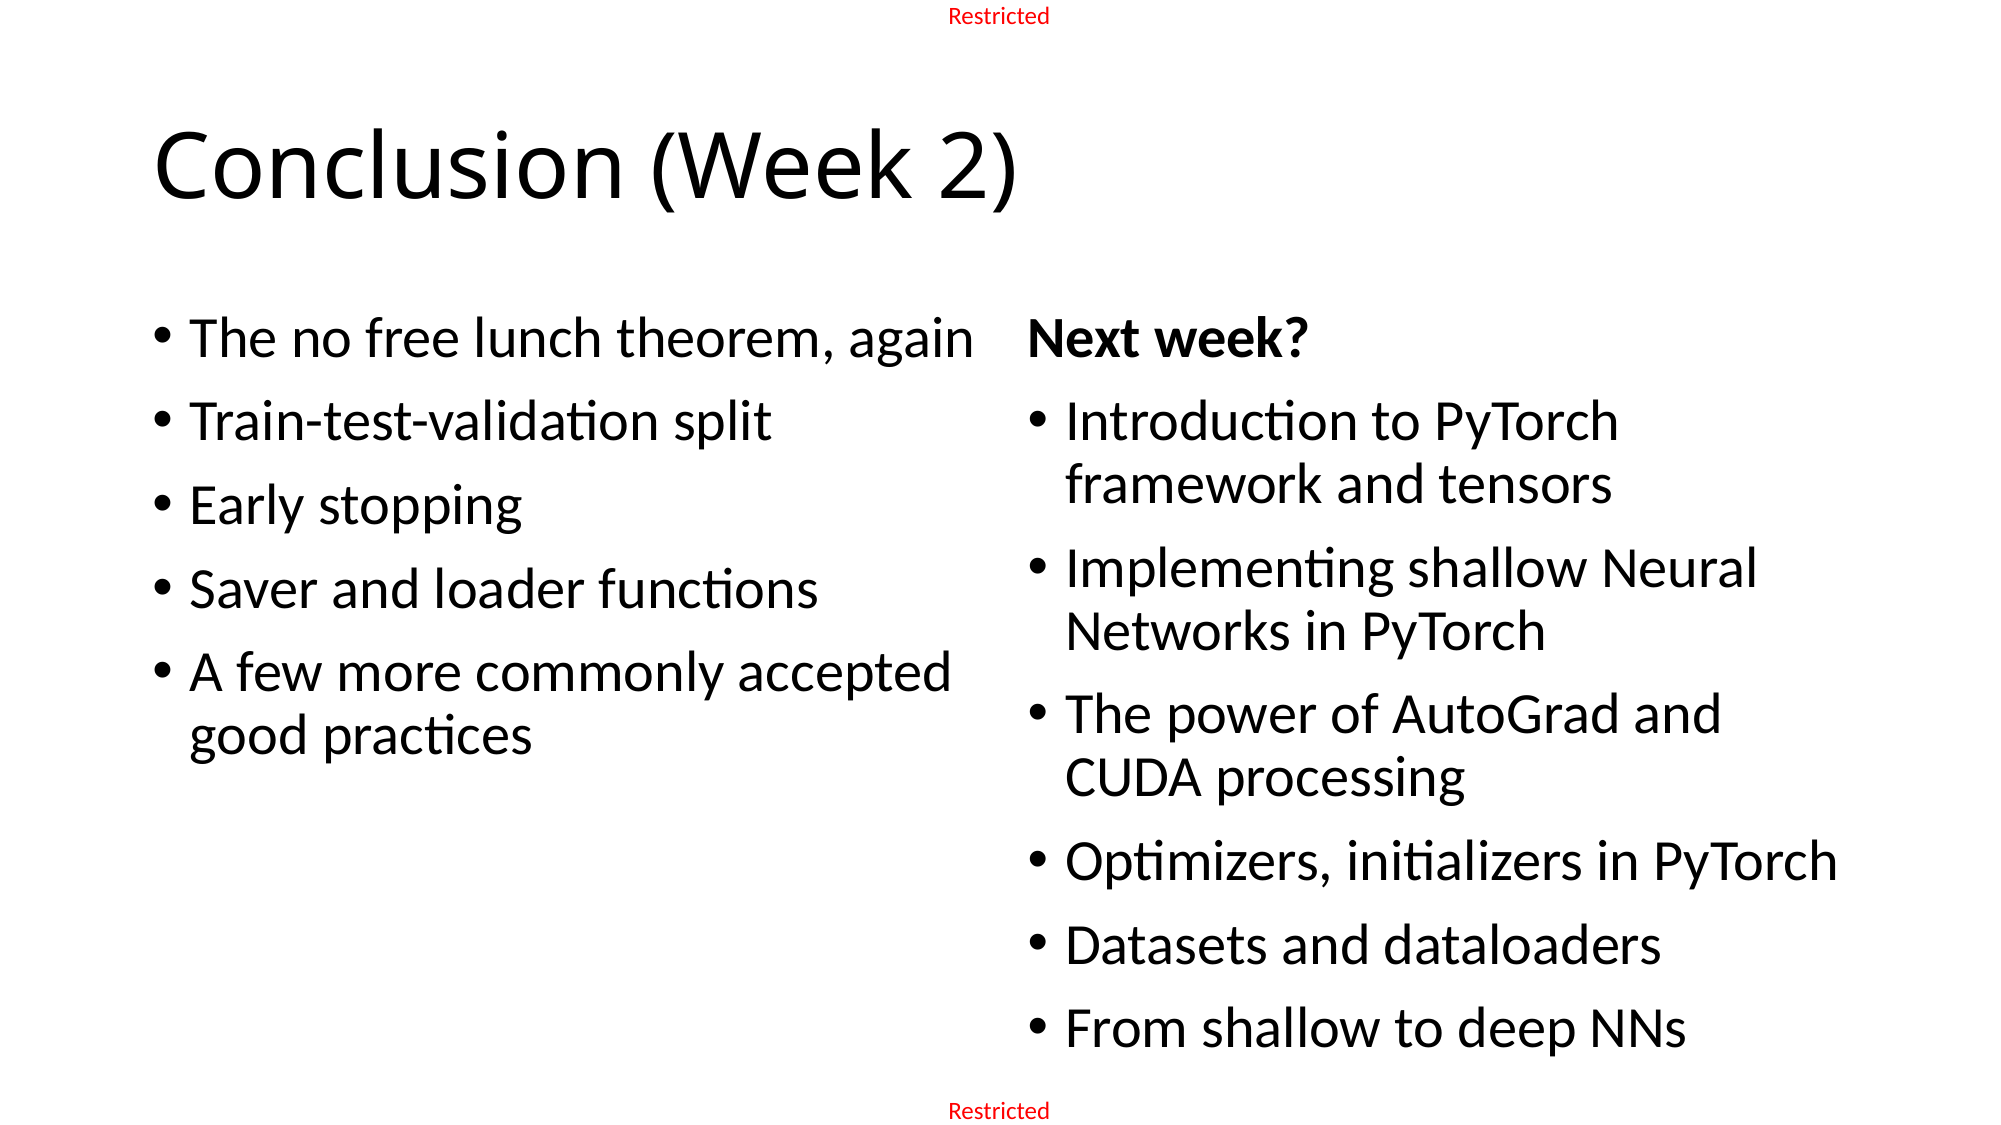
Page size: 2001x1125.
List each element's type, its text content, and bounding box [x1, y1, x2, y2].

title Conclusion (Week 2) [137, 59, 1863, 278]
list Next week? Introduction to PyTorch framework and tensors Implementing shallow Neural Networks in PyTorch The power of AutoGrad and CUDA processing Optimizers, initializers in PyTorch Datasets and dataloaders From shallow to deep NNs [1012, 299, 1863, 1125]
list The no free lunch theorem, again Train-test-validation split Early stopping Saver and loader functions A few more commonly accepted good practices [137, 299, 1000, 1125]
